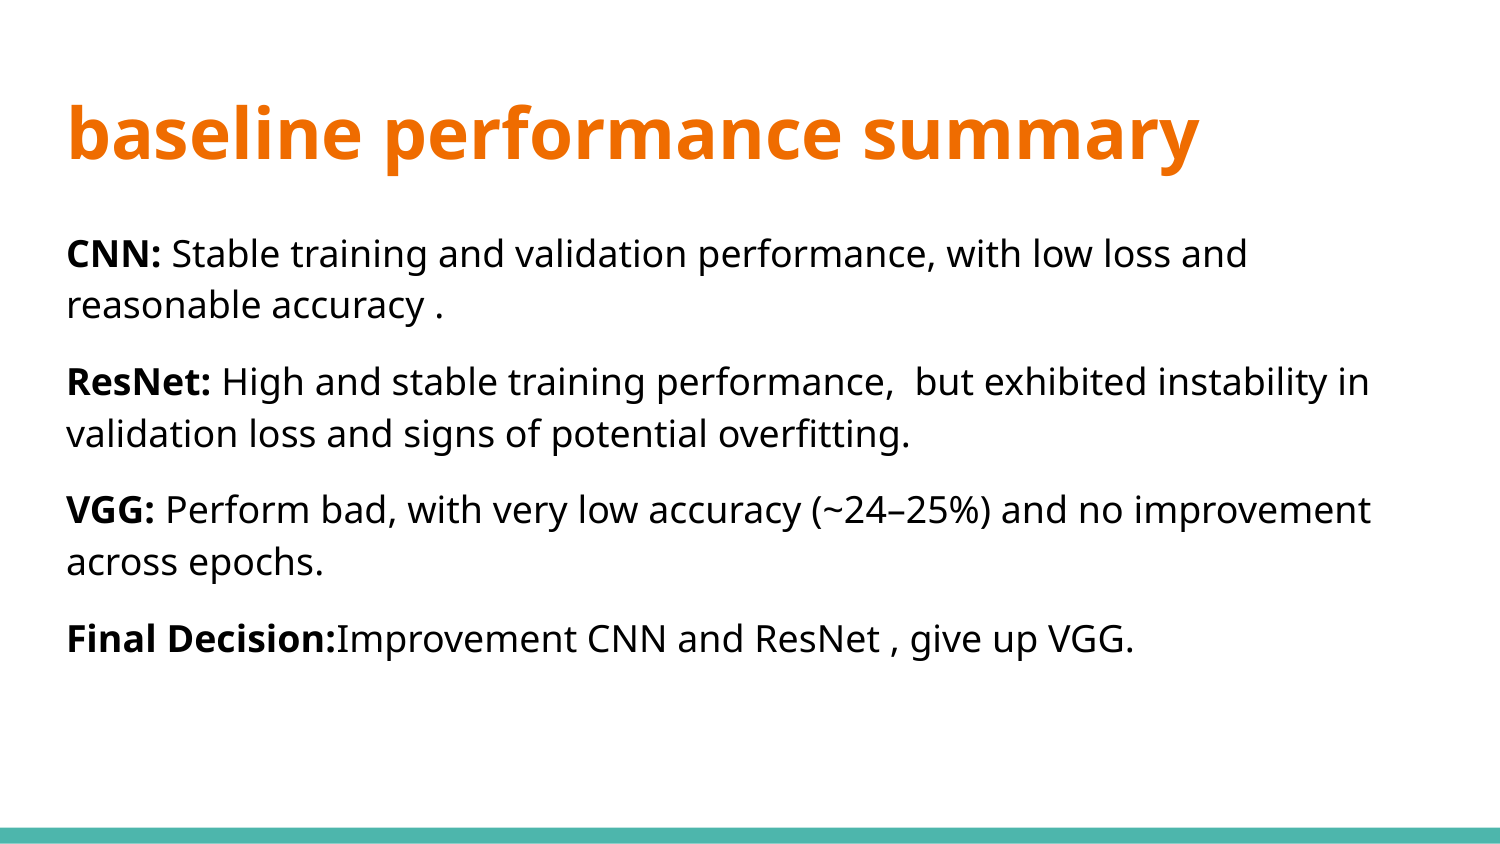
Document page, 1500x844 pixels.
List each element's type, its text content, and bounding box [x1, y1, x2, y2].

list CNN: Stable training and validation performance, with low loss and reasonable accuracy . ResNet: High and stable training performance, but exhibited instability in validation loss and signs of potential overfitting. VGG: Perform bad, with very low accuracy (~24–25%) and no improvement across epochs. Final Decision:Improvement CNN and ResNet , give up VGG. [51, 207, 1449, 844]
title baseline performance summary [51, 72, 1449, 189]
